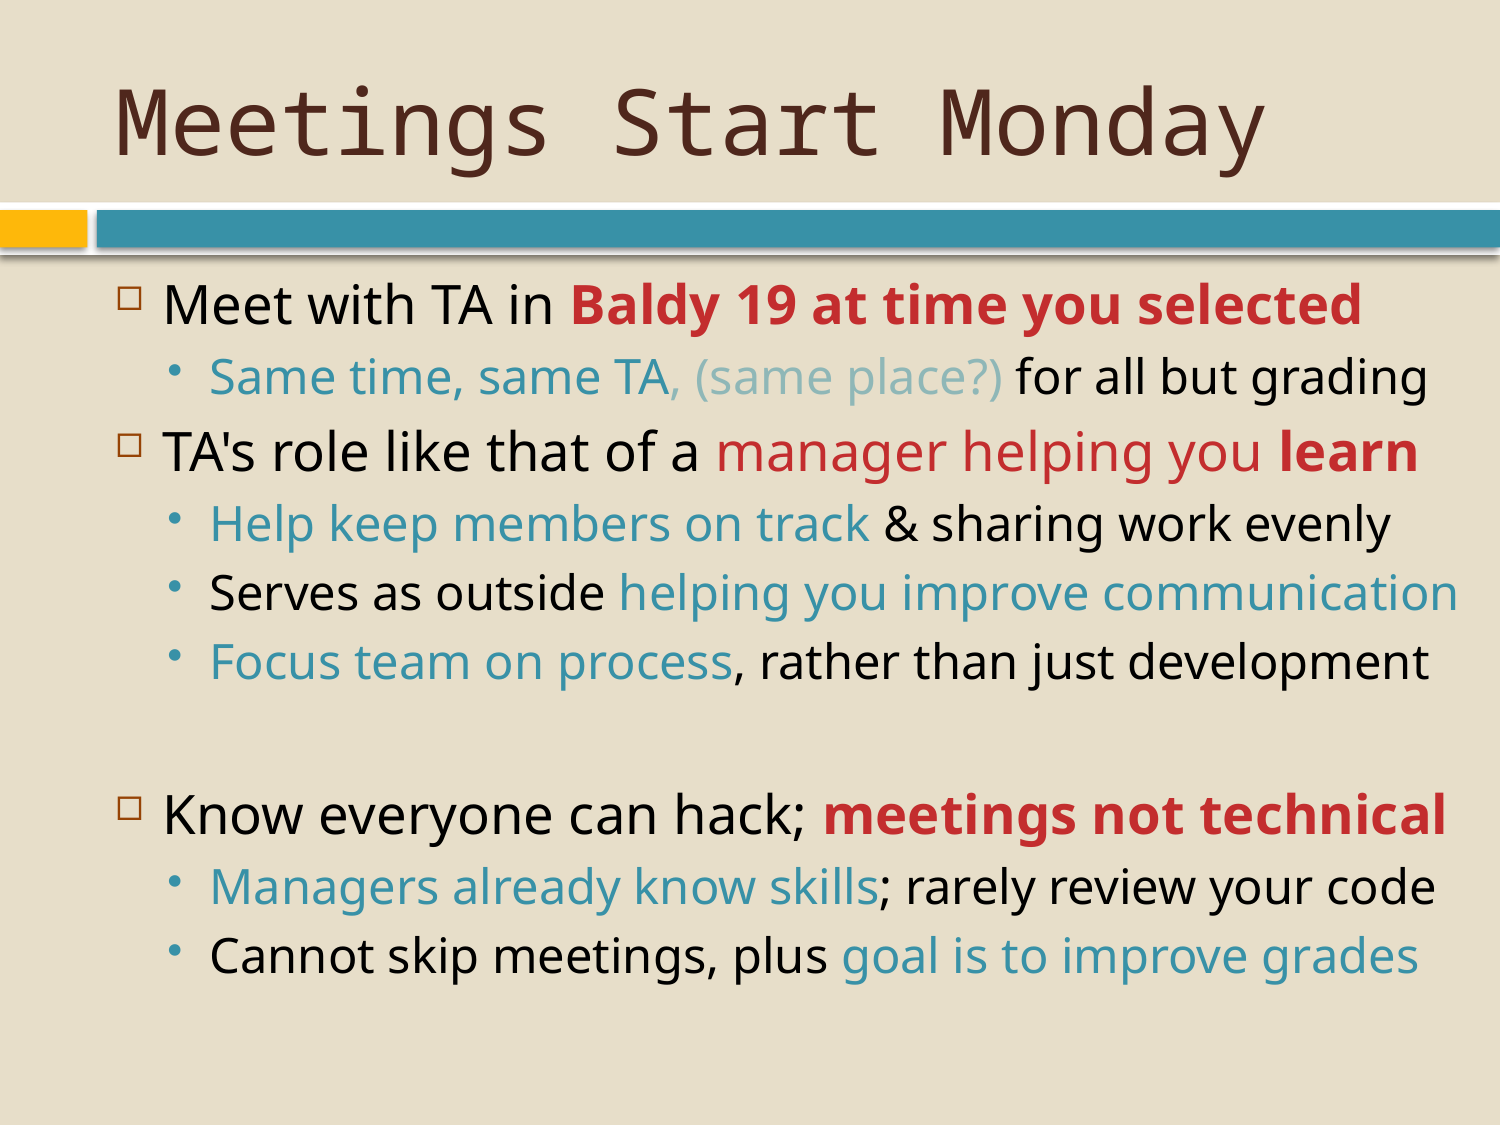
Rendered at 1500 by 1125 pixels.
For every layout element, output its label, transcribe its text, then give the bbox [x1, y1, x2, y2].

list Meet with TA in Baldy 19 at time you selected Same time, same TA, (same place?) for all but grading TA's role like that of a manager helping you learn Help keep members on track & sharing work evenly Serves as outside helping you improve communication Focus team on process, rather than just development Know everyone can hack; meetings not technical Managers already know skills; rarely review your code Cannot skip meetings, plus goal is to improve grades [100, 262, 1500, 1100]
title Meetings Start Monday [100, 37, 1438, 200]
